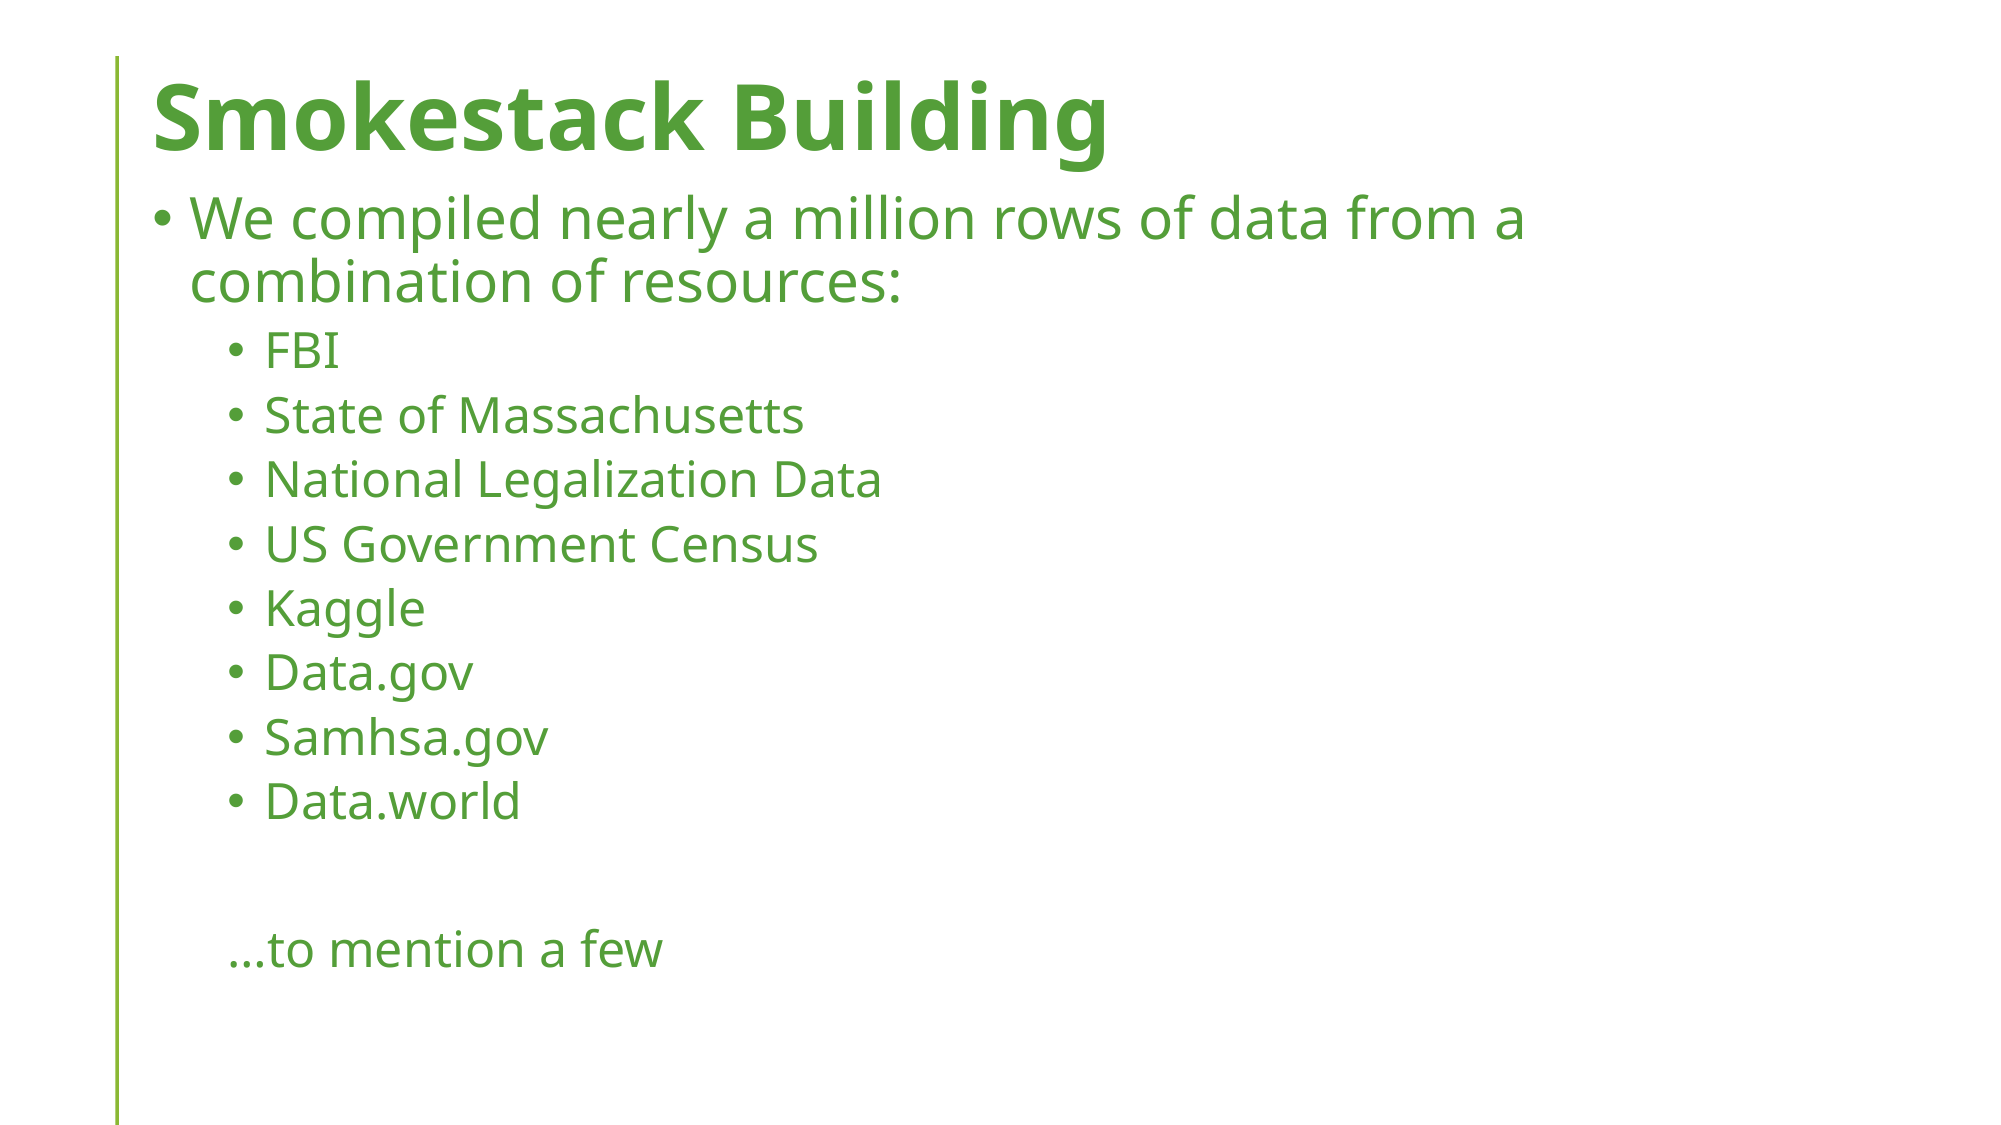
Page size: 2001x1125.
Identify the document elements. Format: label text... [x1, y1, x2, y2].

list We compiled nearly a million rows of data from a combination of resources: FBI State of Massachusetts National Legalization Data US Government Census Kaggle Data.gov Samhsa.gov Data.world …to mention a few [137, 181, 1863, 1095]
title Smokestack Building [137, 59, 1863, 181]
